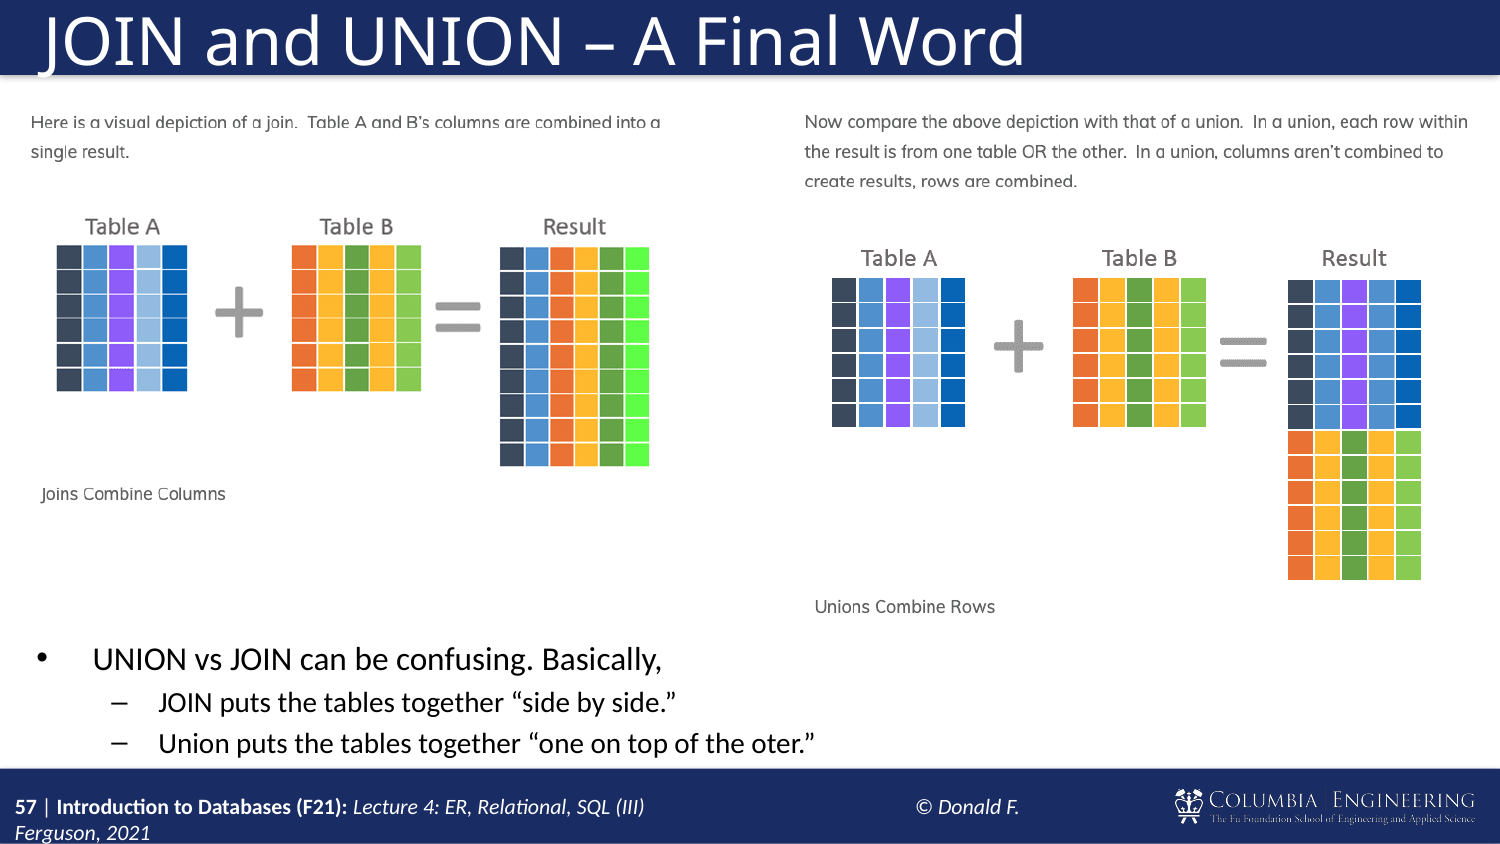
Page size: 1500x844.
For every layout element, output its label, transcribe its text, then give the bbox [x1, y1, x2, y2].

picture [28, 109, 669, 509]
title JOIN and UNION – A Final Word [28, 0, 1450, 73]
picture [802, 109, 1472, 619]
list UNION vs JOIN can be confusing. Basically, JOIN puts the tables together “side by side.” Union puts the tables together “one on top of the oter.” [21, 630, 1472, 735]
